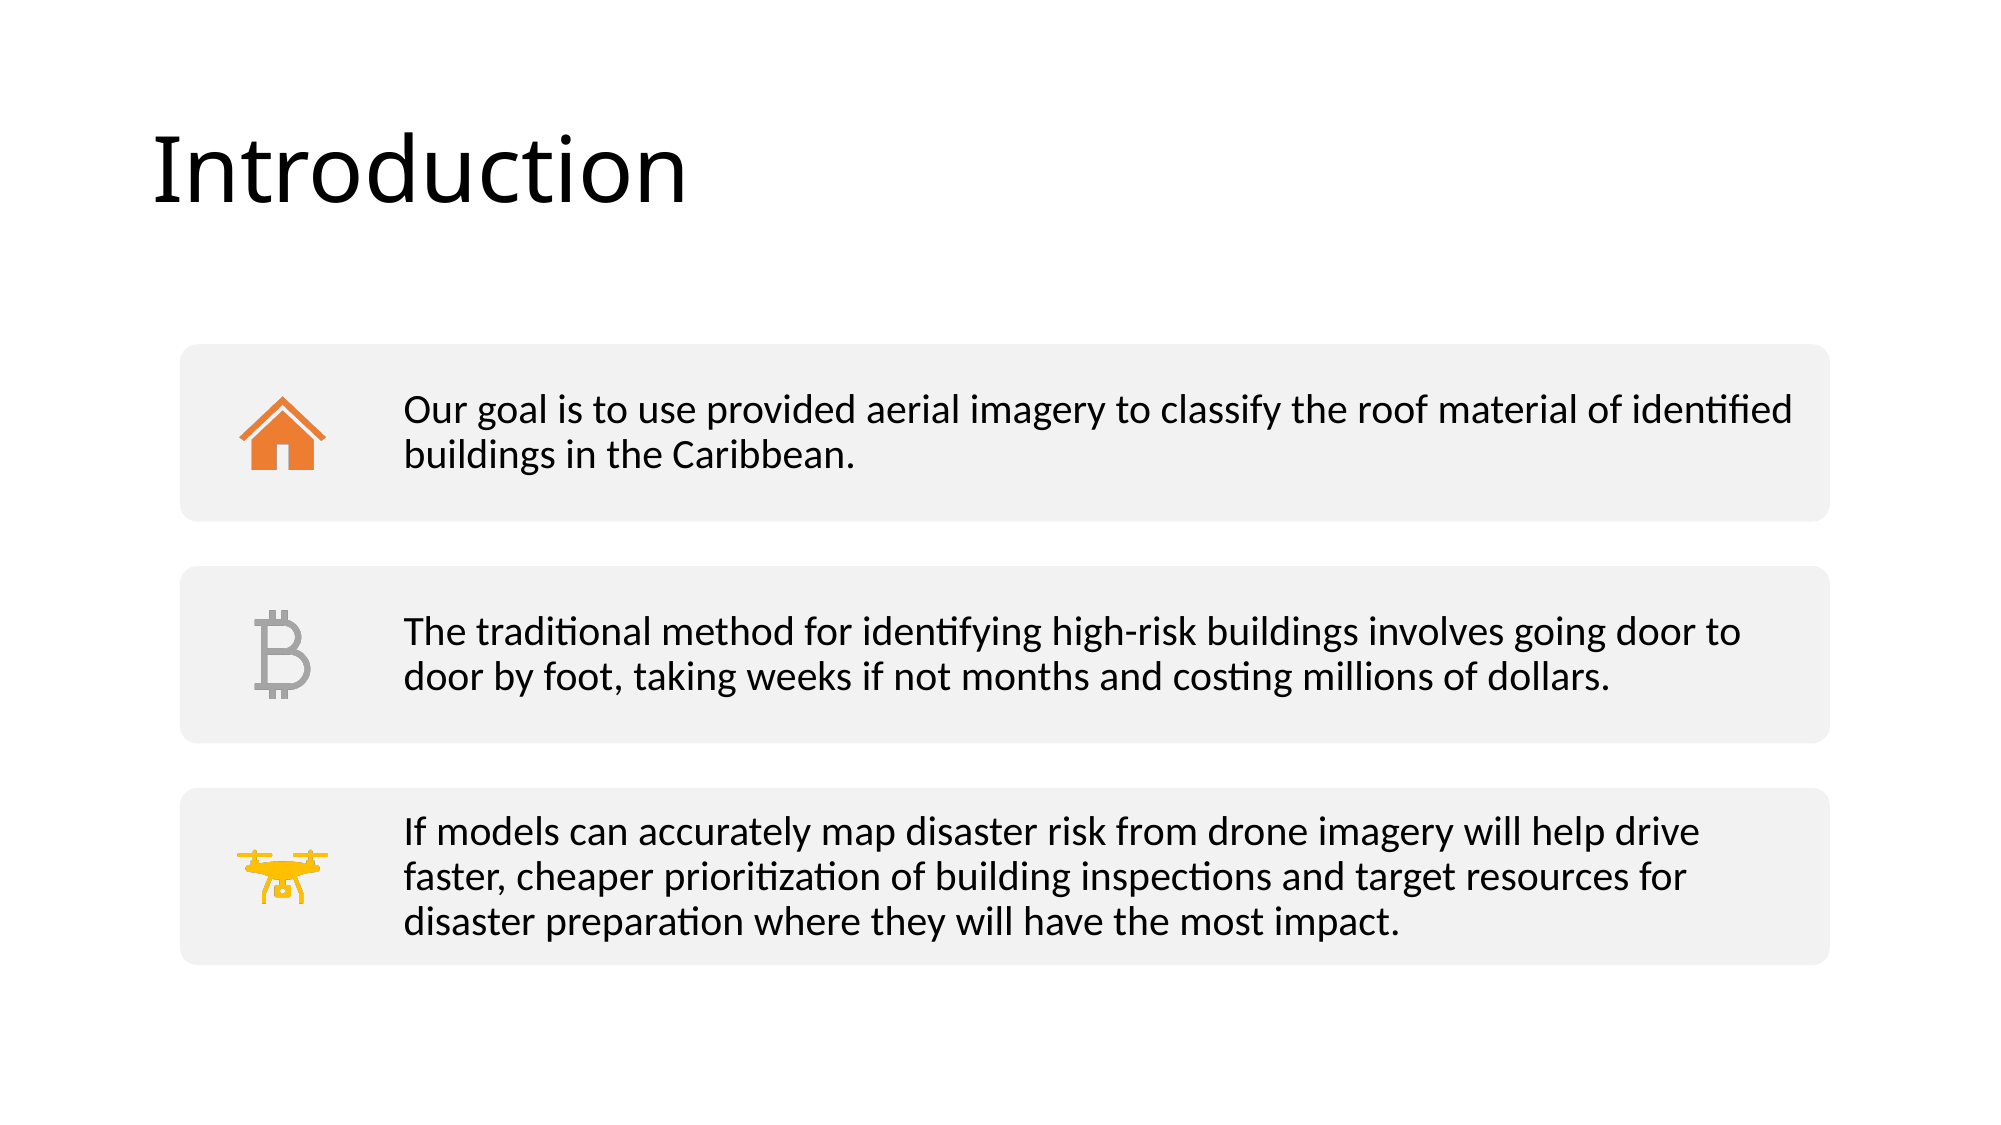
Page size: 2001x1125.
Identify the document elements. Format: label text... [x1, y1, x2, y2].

title Introduction [137, 59, 1863, 278]
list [179, 344, 1830, 966]
